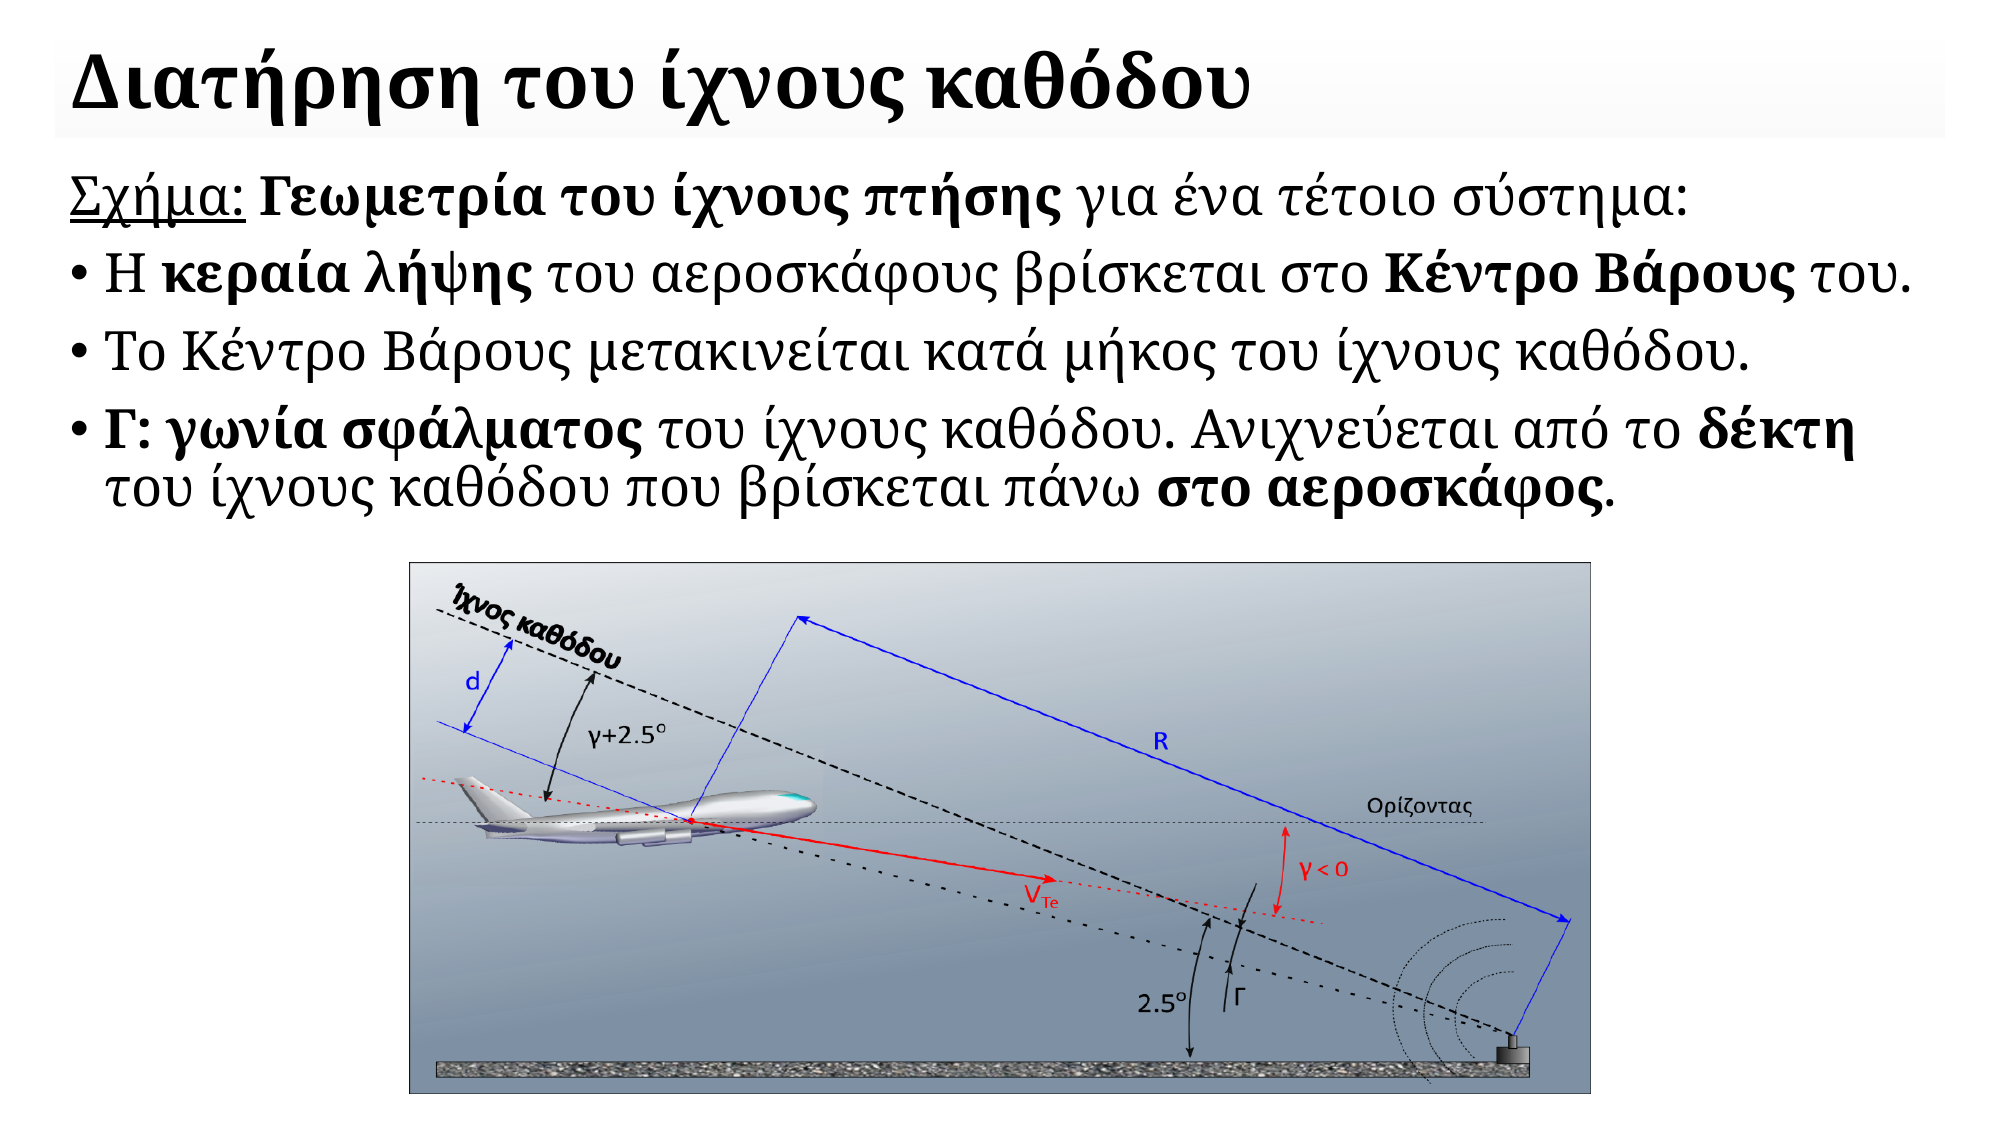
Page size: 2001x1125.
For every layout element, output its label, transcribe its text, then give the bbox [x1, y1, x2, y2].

list Σχήμα: Γεωμετρία του ίχνους πτήσης για ένα τέτοιο σύστημα: Η κεραία λήψης του αεροσκάφους βρίσκεται στο Κέντρο Βάρους του. Το Κέντρο Βάρους μετακινείται κατά μήκος του ίχνους καθόδου. Γ: γωνία σφάλματος του ίχνους καθόδου. Ανιχνεύεται από το δέκτη του ίχνους καθόδου που βρίσκεται πάνω στο αεροσκάφος. [54, 160, 1945, 563]
title Διατήρηση του ίχνους καθόδου [54, 30, 1945, 138]
picture [409, 562, 1591, 1094]
